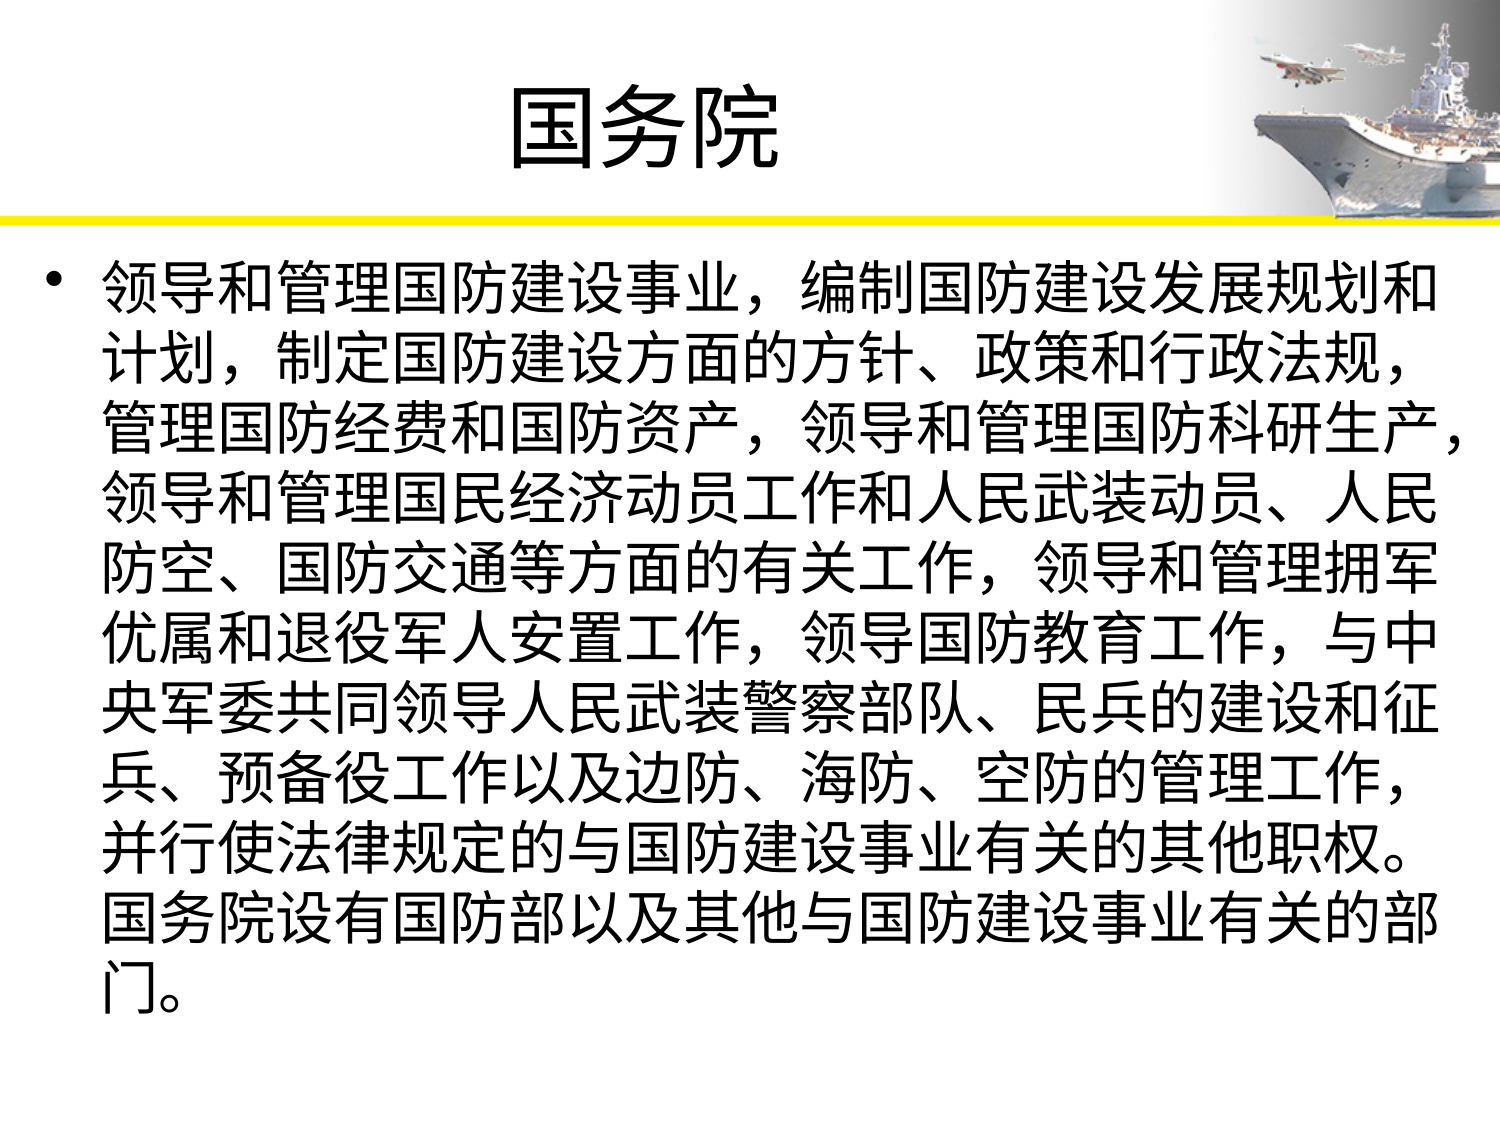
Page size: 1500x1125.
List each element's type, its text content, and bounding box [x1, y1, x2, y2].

list 领导和管理国防建设事业，编制国防建设发展规划和计划，制定国防建设方面的方针、政策和行政法规，管理国防经费和国防资产，领导和管理国防科研生产，领导和管理国民经济动员工作和人民武装动员、人民防空、国防交通等方面的有关工作，领导和管理拥军优属和退役军人安置工作，领导国防教育工作，与中央军委共同领导人民武装警察部队、民兵的建设和征兵、预备役工作以及边防、海防、空防的管理工作，并行使法律规定的与国防建设事业有关的其他职权。国务院设有国防部以及其他与国防建设事业有关的部门。 [29, 243, 1460, 1036]
picture [0, 0, 1500, 225]
title 国务院 [29, 30, 1259, 219]
